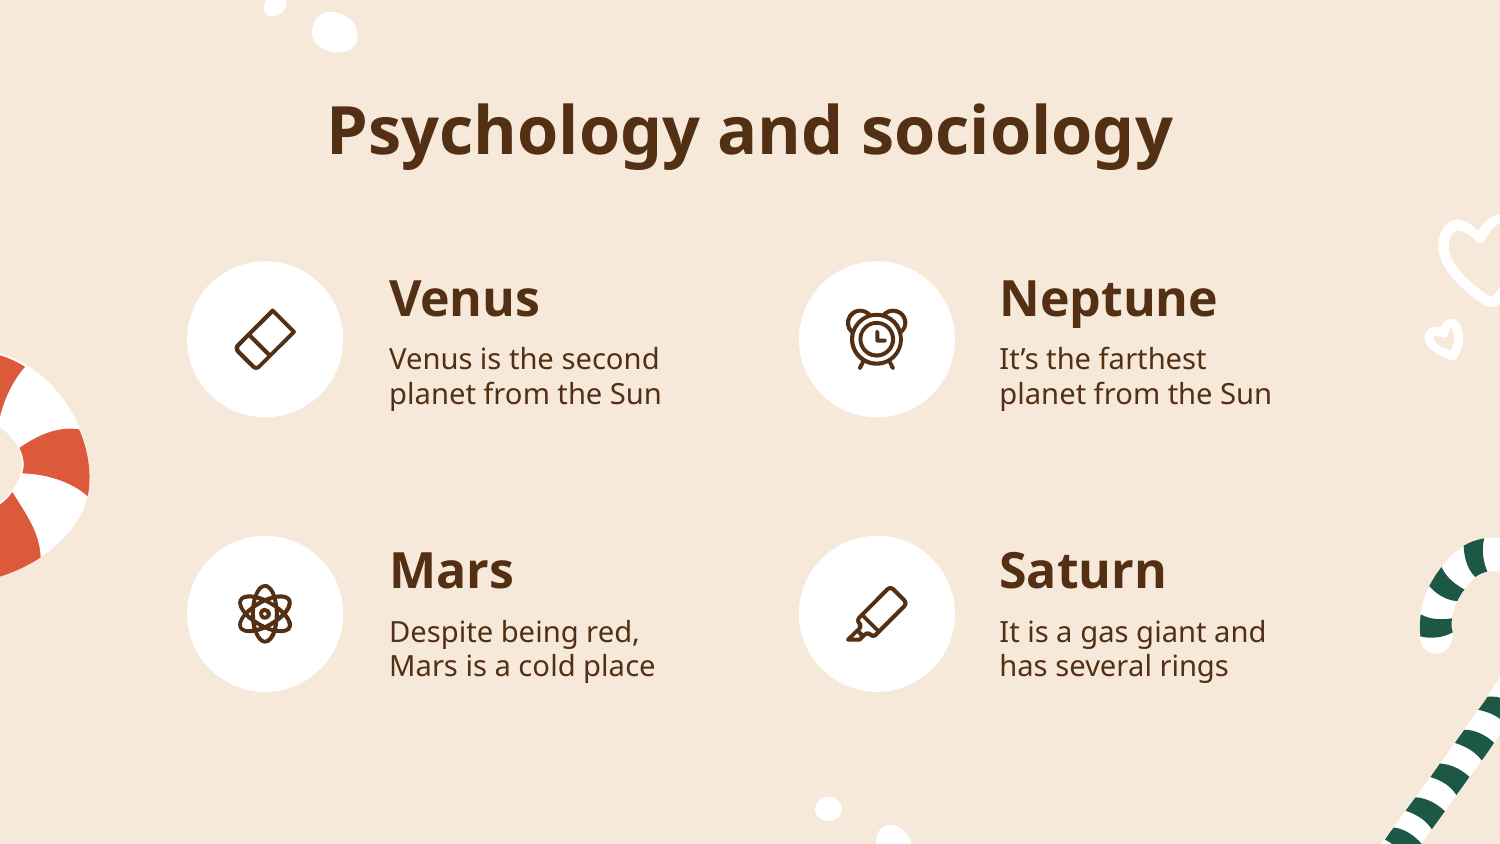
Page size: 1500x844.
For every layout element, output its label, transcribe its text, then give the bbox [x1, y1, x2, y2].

title Psychology and sociology [116, 72, 1383, 195]
subtitle Venus is the second planet from the Sun [374, 325, 703, 427]
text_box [844, 308, 910, 371]
text_box [234, 308, 296, 370]
text_box [187, 261, 344, 418]
title Saturn [984, 527, 1313, 597]
title Mars [374, 527, 703, 597]
text_box [798, 535, 955, 692]
subtitle It’s the farthest planet from the Sun [984, 325, 1313, 427]
title Venus [374, 254, 703, 325]
subtitle Despite being red, Mars is a cold place [374, 597, 703, 699]
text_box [237, 583, 293, 644]
title Neptune [984, 254, 1313, 325]
subtitle It is a gas giant and has several rings [984, 597, 1313, 699]
text_box [798, 261, 955, 418]
text_box [187, 535, 344, 692]
text_box [846, 586, 908, 642]
